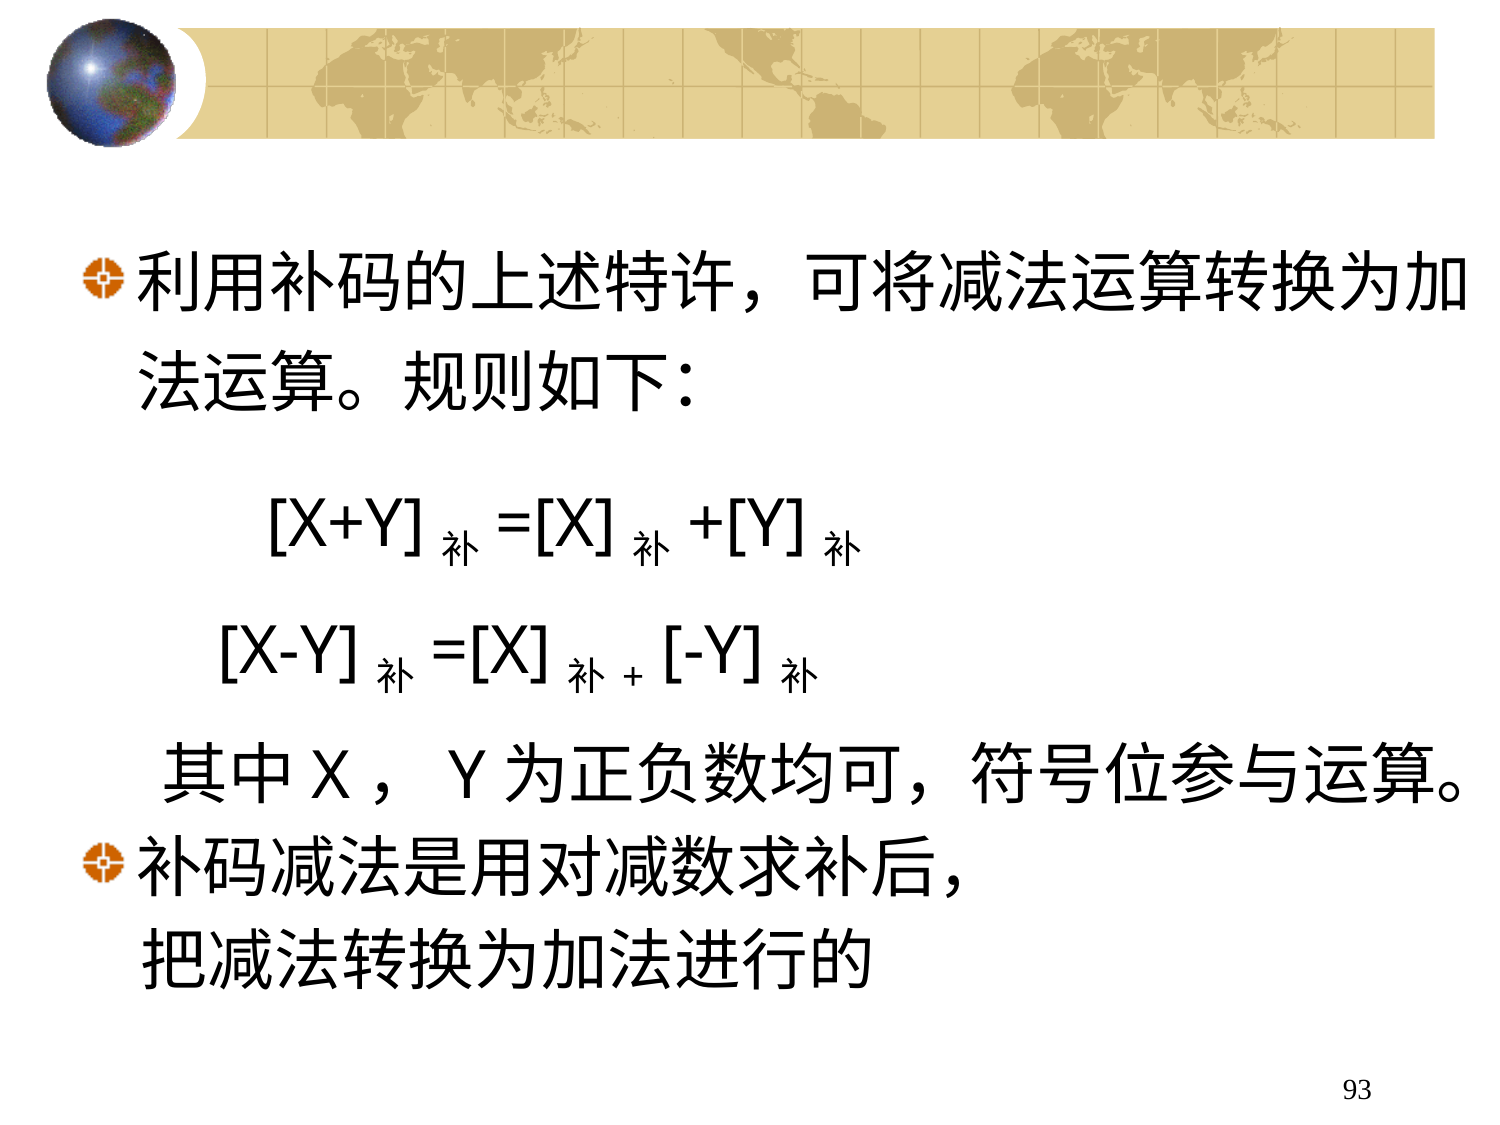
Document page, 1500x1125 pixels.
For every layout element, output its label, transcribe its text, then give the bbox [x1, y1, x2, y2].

picture [79, 256, 127, 304]
slide_number 93 [1074, 1037, 1388, 1113]
picture [42, 14, 190, 151]
list 利用补码的上述特许，可将减法运算转换为加法运算。规则如下： [X+Y]补=[X]补+[Y]补 [X-Y]补=[X]补+ [-Y]补 其中X，Y为正负数均可，符号位参与运算。 补码减法是用对减数求补后， 把减法转换为加法进行的 [64, 212, 1500, 1026]
picture [79, 841, 127, 888]
